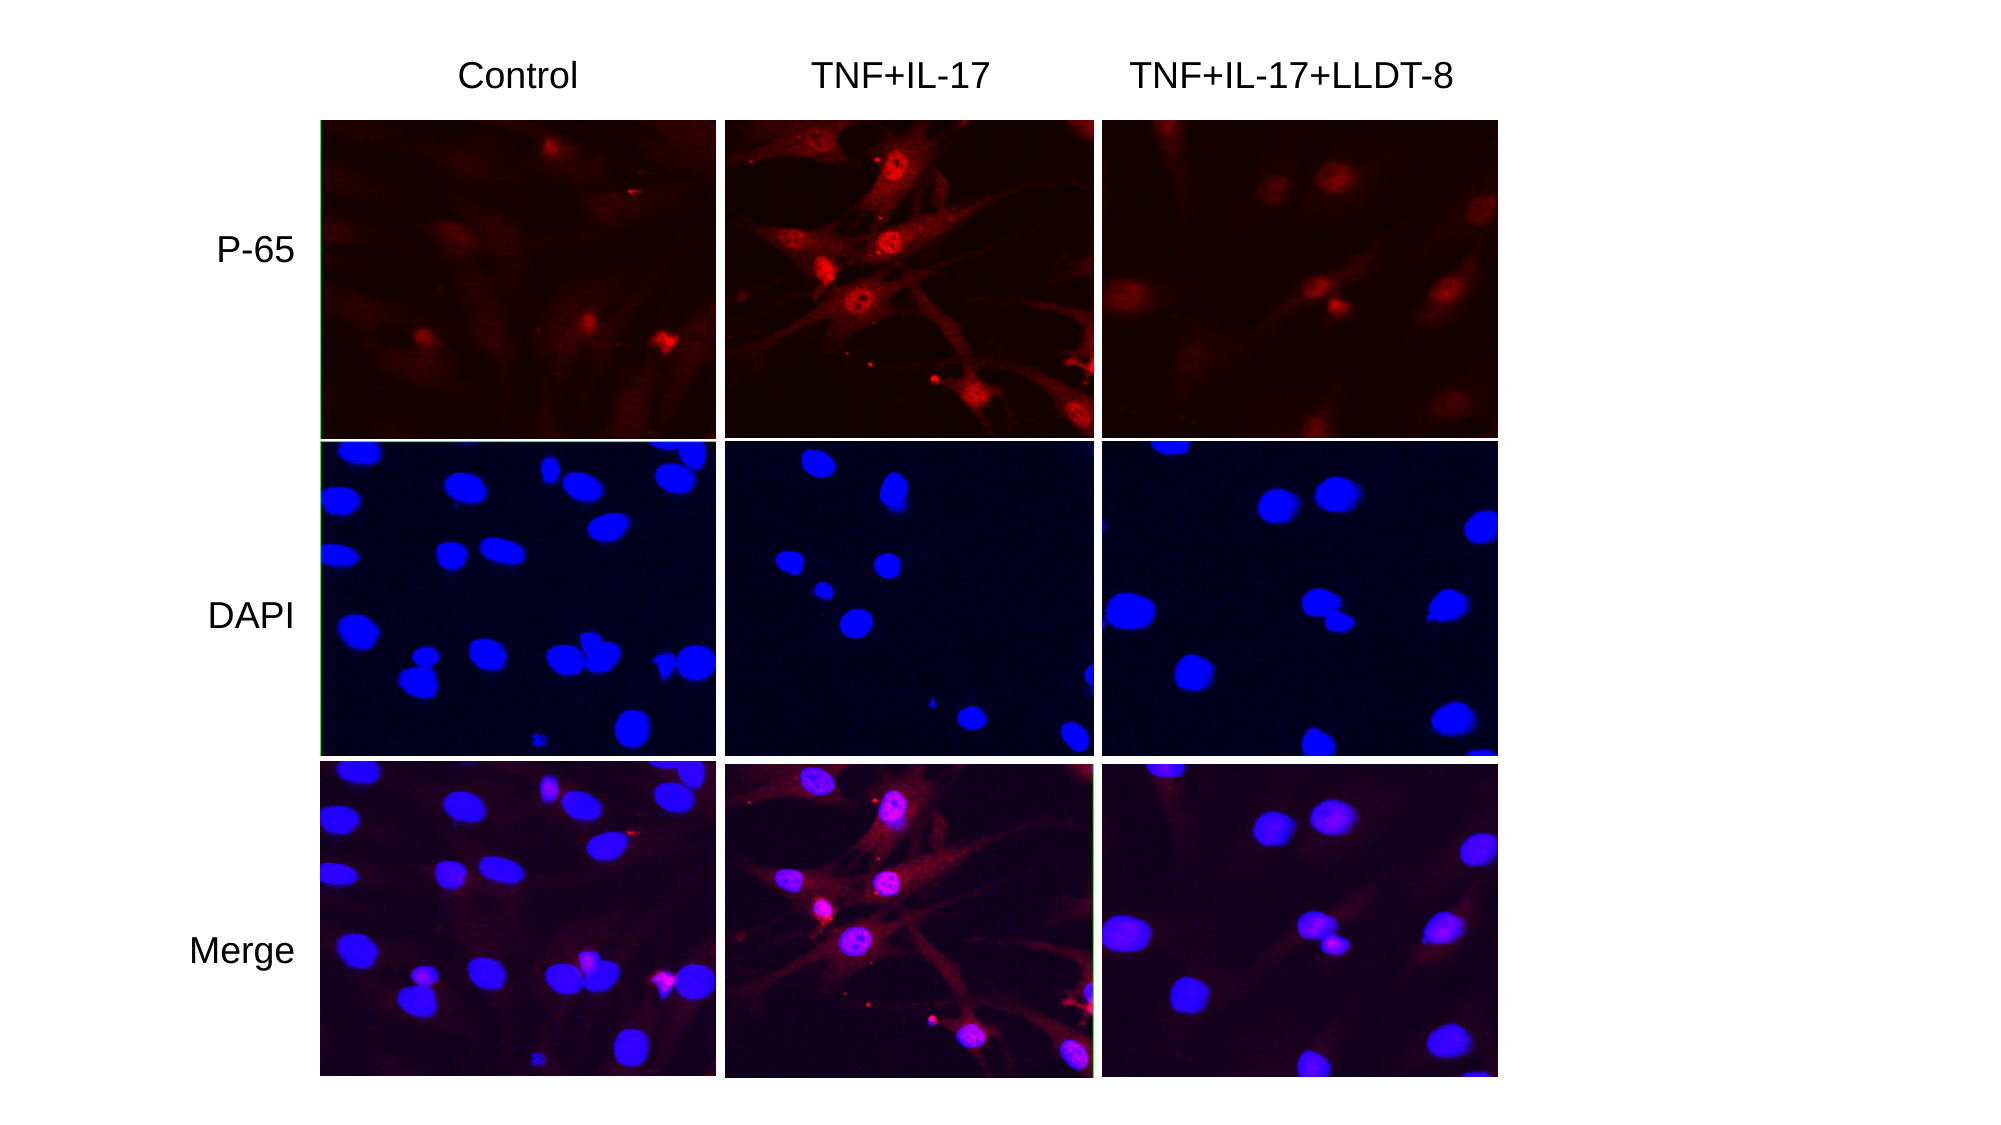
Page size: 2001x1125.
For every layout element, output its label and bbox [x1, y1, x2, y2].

text_box [173, 43, 1498, 1078]
